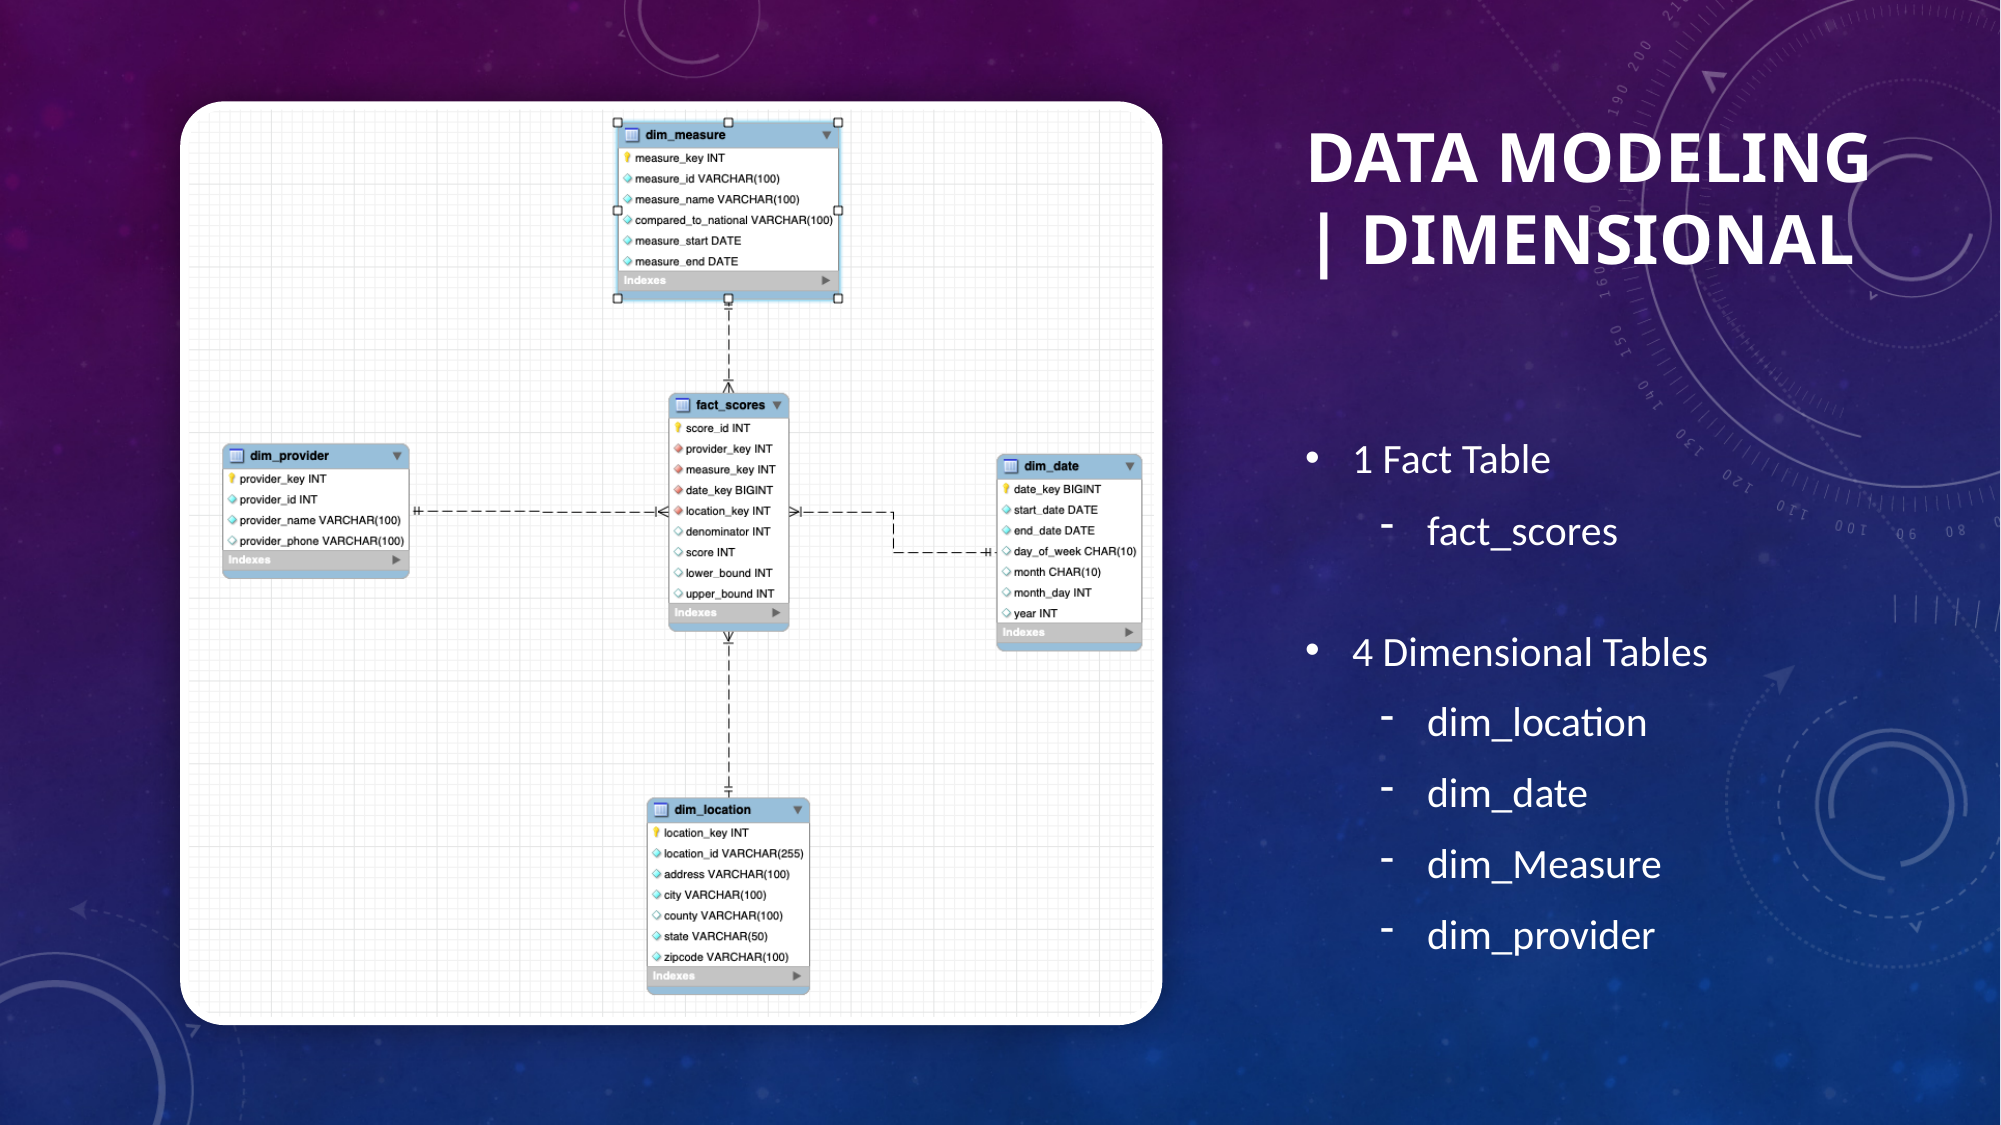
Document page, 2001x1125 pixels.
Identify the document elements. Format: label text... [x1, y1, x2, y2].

list 1 Fact Table fact_scores 4 Dimensional Tables dim_location dim_date dim_Measure dim_provider [1290, 369, 1860, 1021]
picture [0, 0, 2001, 1125]
title Data Modeling | Dimensional [1290, 105, 1899, 370]
